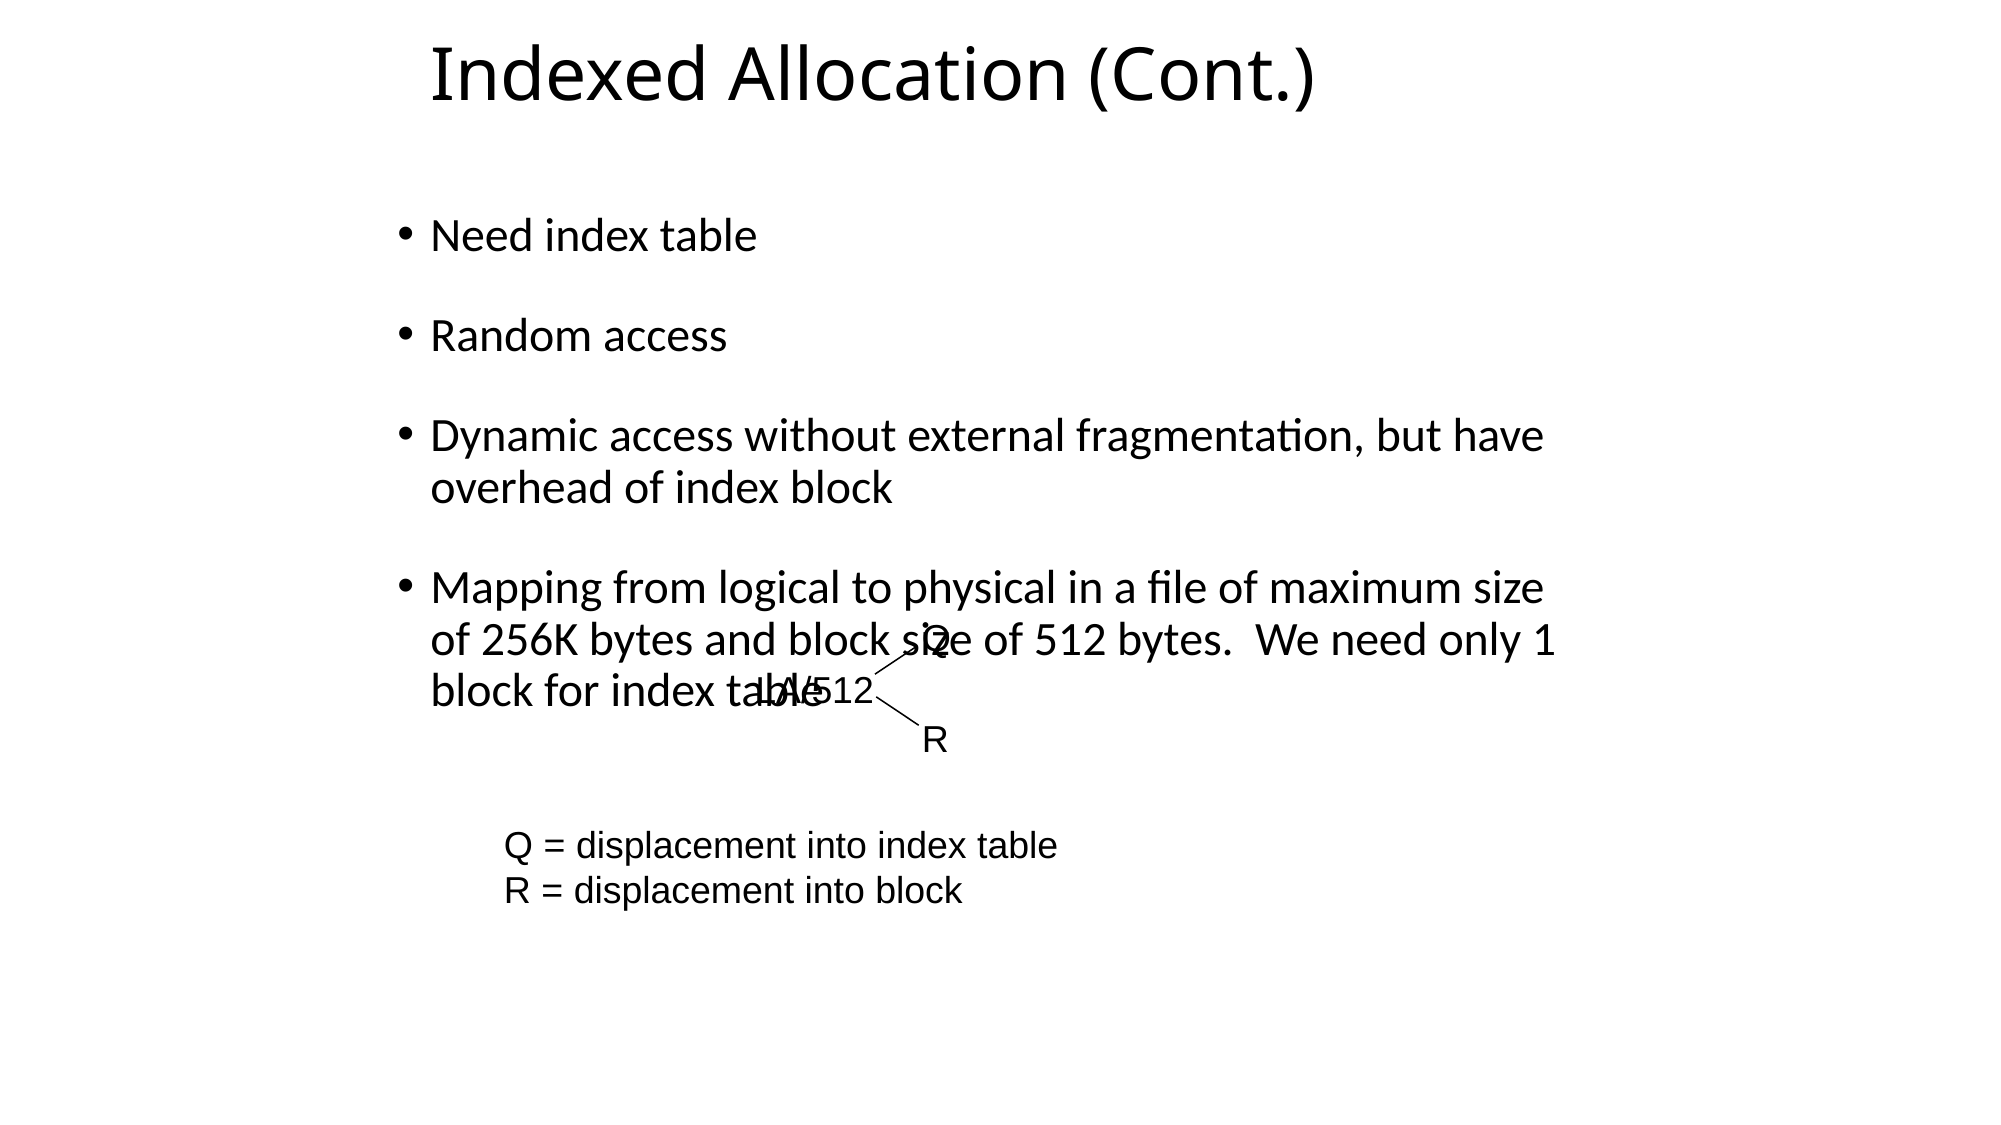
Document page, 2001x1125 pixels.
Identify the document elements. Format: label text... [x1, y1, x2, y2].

text_box Q = displacement into index table R = displacement into block [488, 813, 1643, 951]
title Indexed Allocation (Cont.) [415, 29, 1678, 125]
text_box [739, 605, 967, 768]
list Need index table Random access Dynamic access without external fragmentation, but have overhead of index block Mapping from logical to physical in a file of maximum size of 256K bytes and block size of 512 bytes. We need only 1 block for index table [382, 202, 1592, 729]
